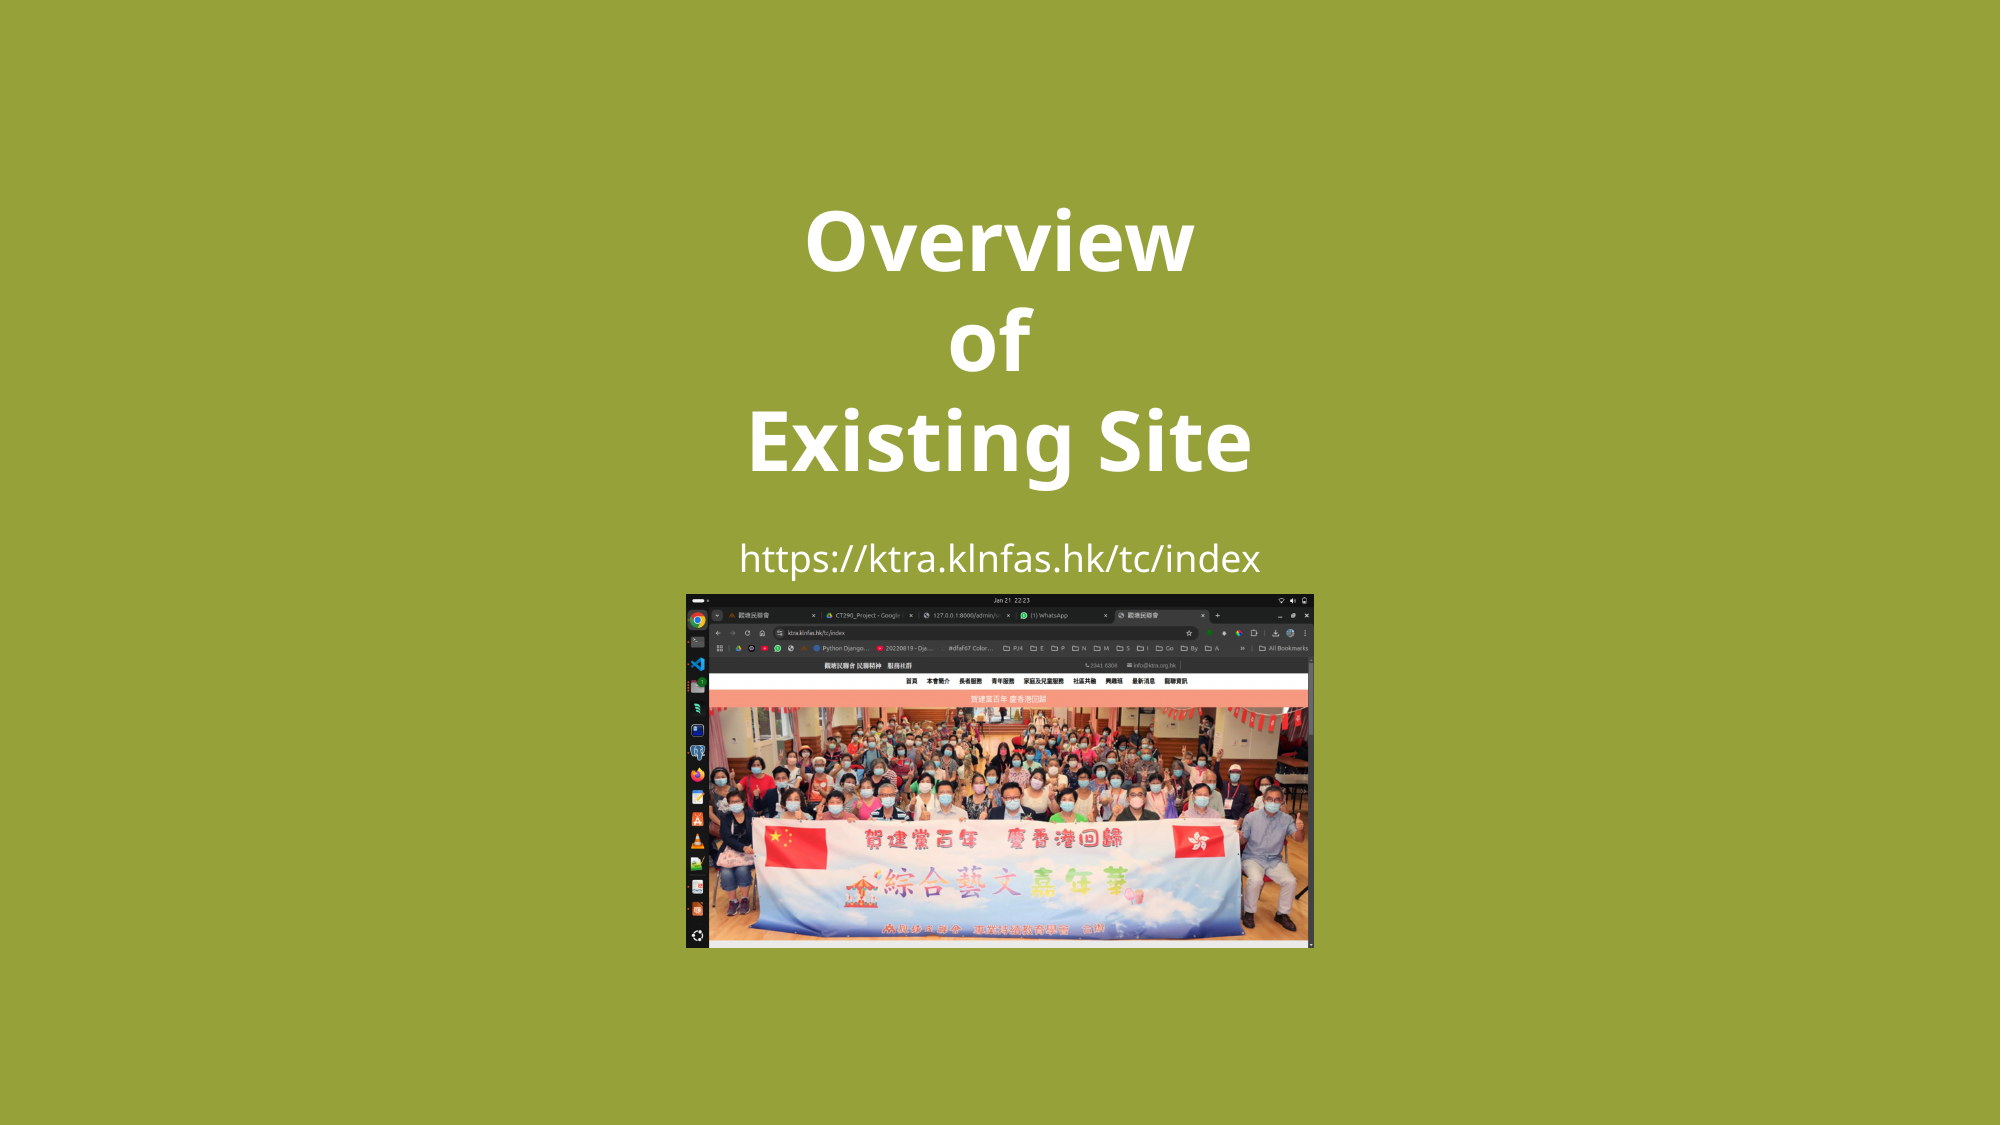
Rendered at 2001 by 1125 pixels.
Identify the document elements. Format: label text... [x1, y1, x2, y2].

title Overview of Existing Site [250, 187, 1750, 488]
list https://ktra.klnfas.hk/tc/index [360, 534, 1640, 787]
picture [685, 594, 1314, 948]
